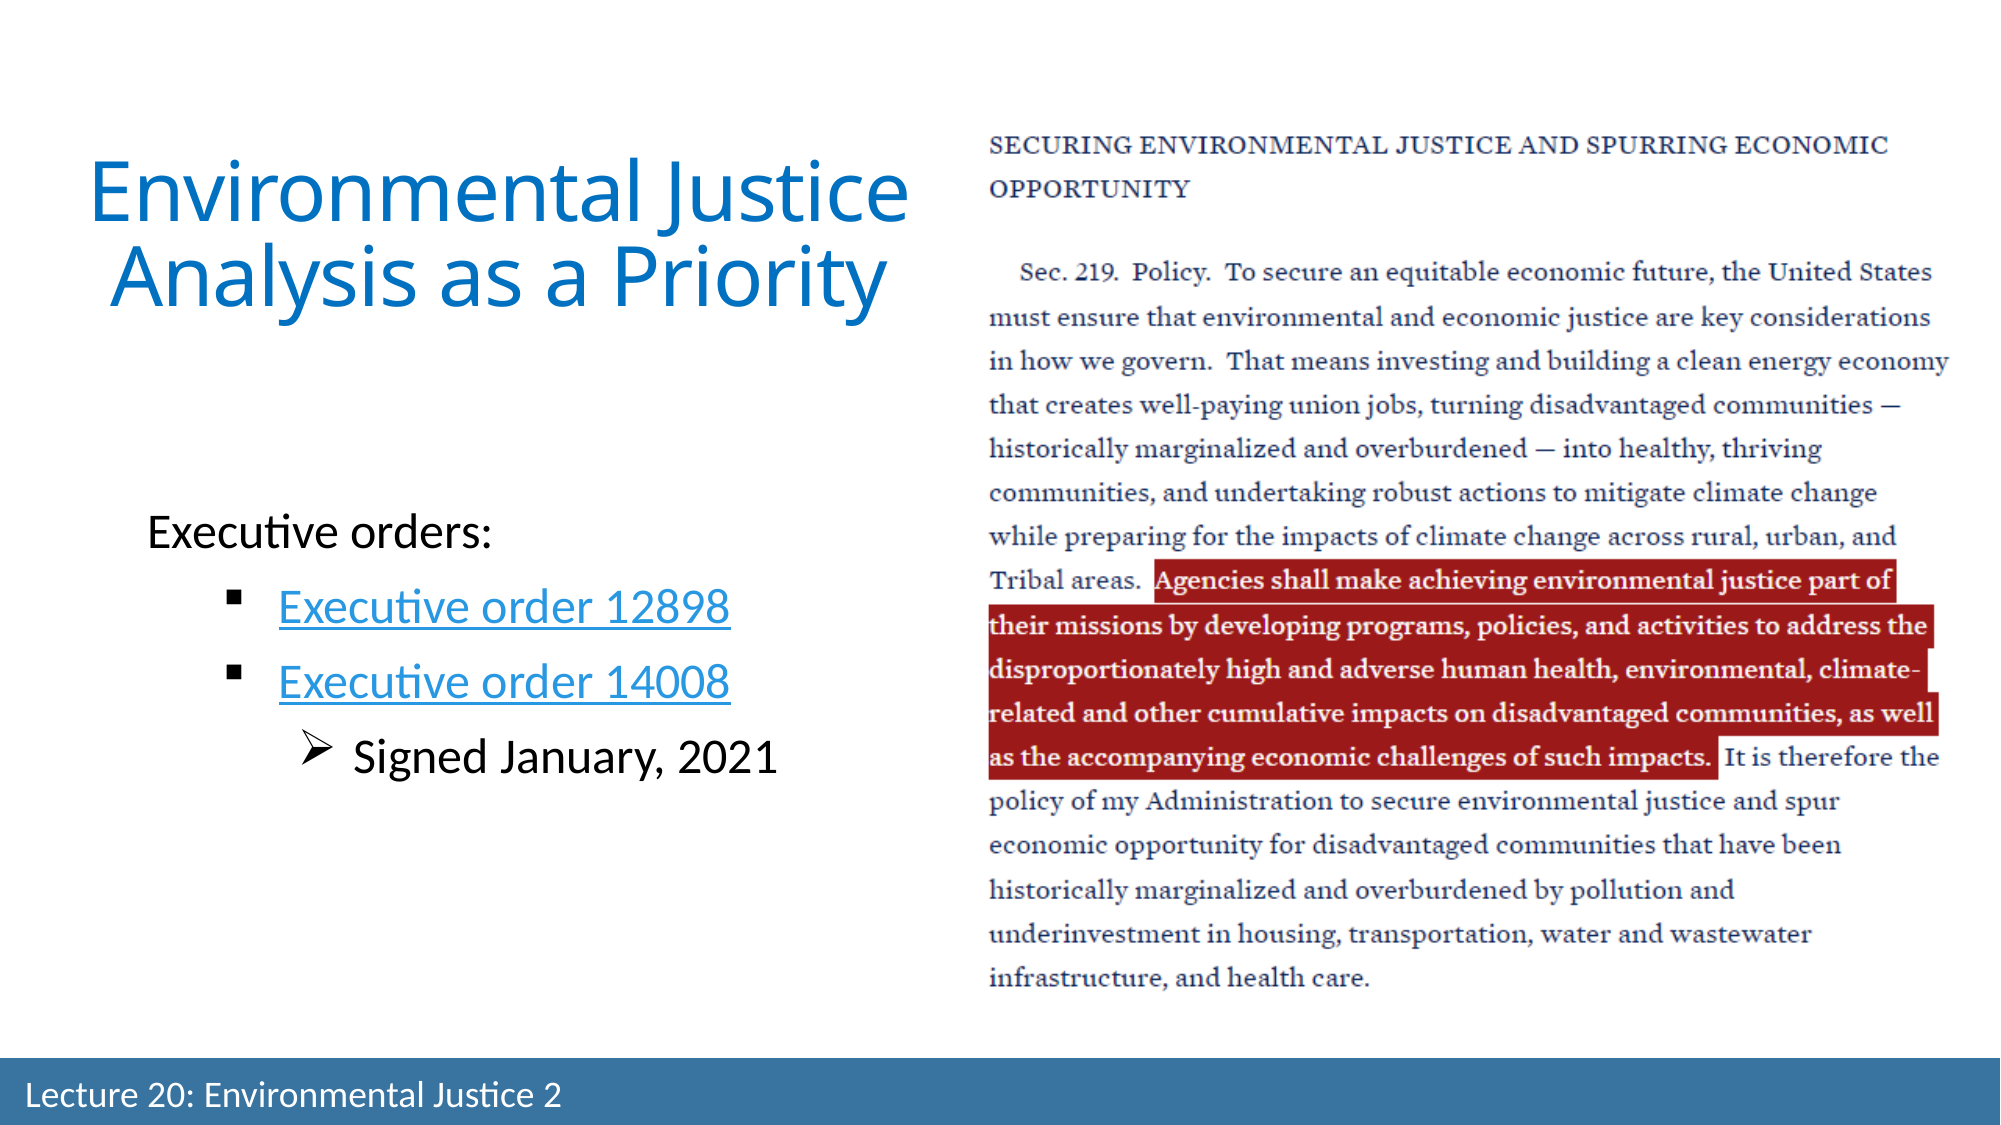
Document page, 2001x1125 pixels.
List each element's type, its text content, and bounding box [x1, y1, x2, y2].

text_box Executive orders: Executive order 12898 Executive order 14008 Signed January, 2021 [132, 476, 939, 792]
text_box Environmental Justice Analysis as a Priority [52, 40, 947, 332]
picture [939, 107, 2000, 1018]
